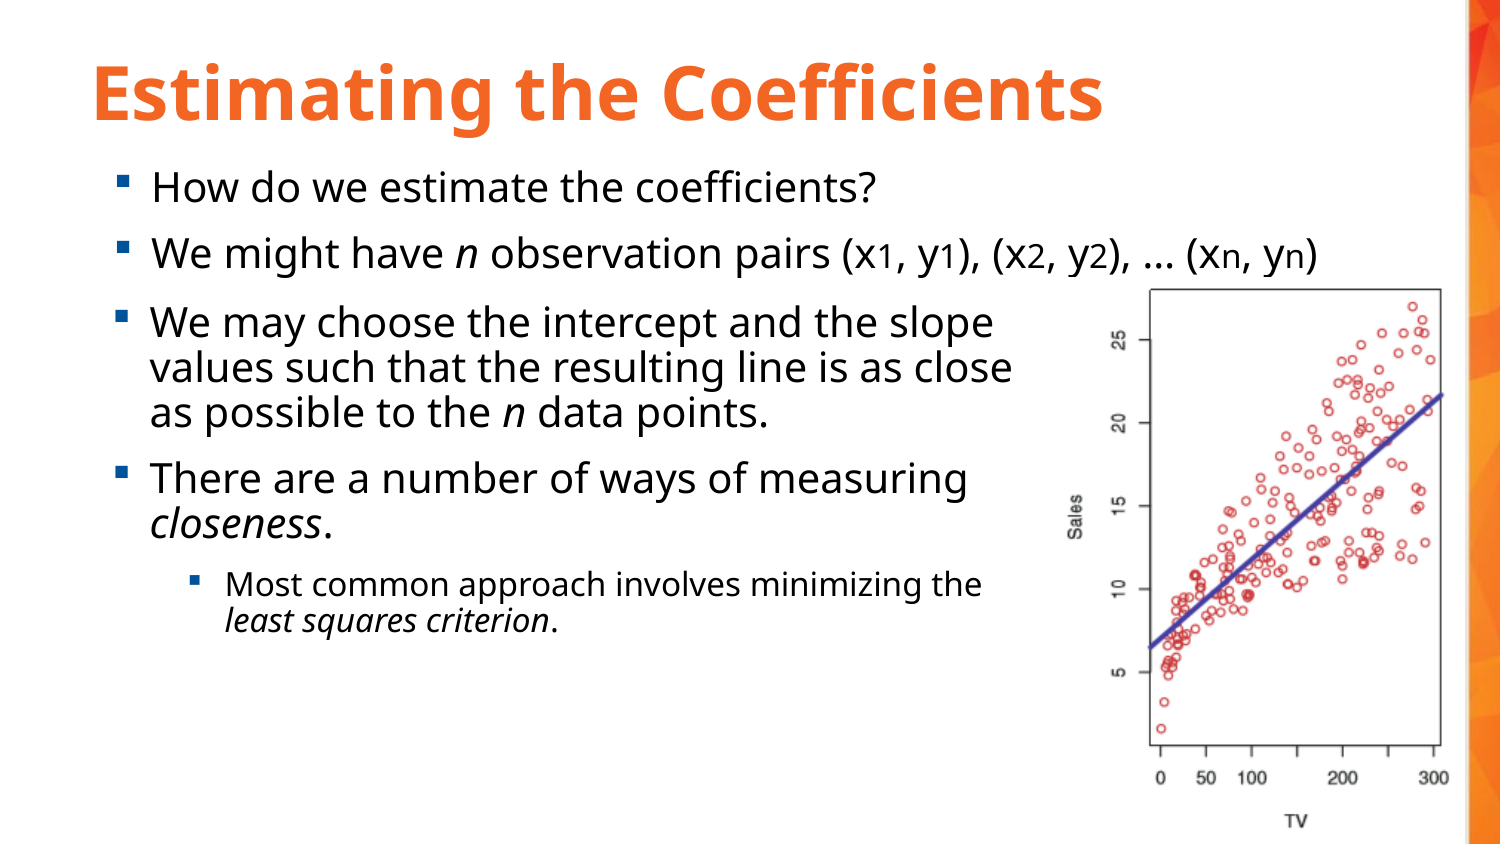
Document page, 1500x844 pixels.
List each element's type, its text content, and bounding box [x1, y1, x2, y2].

list We may choose the intercept and the slope values such that the resulting line is as close as possible to the n data points. There are a number of ways of measuring closeness. Most common approach involves minimizing the least squares criterion. [97, 294, 1053, 821]
list How do we estimate the coefficients? We might have n observation pairs (x1, y1), (x2, y2), … (xn, yn) [98, 159, 1429, 294]
picture [1053, 277, 1464, 844]
subtitle Estimating the Coefficients [0, 37, 1469, 130]
picture [1465, 0, 1500, 844]
